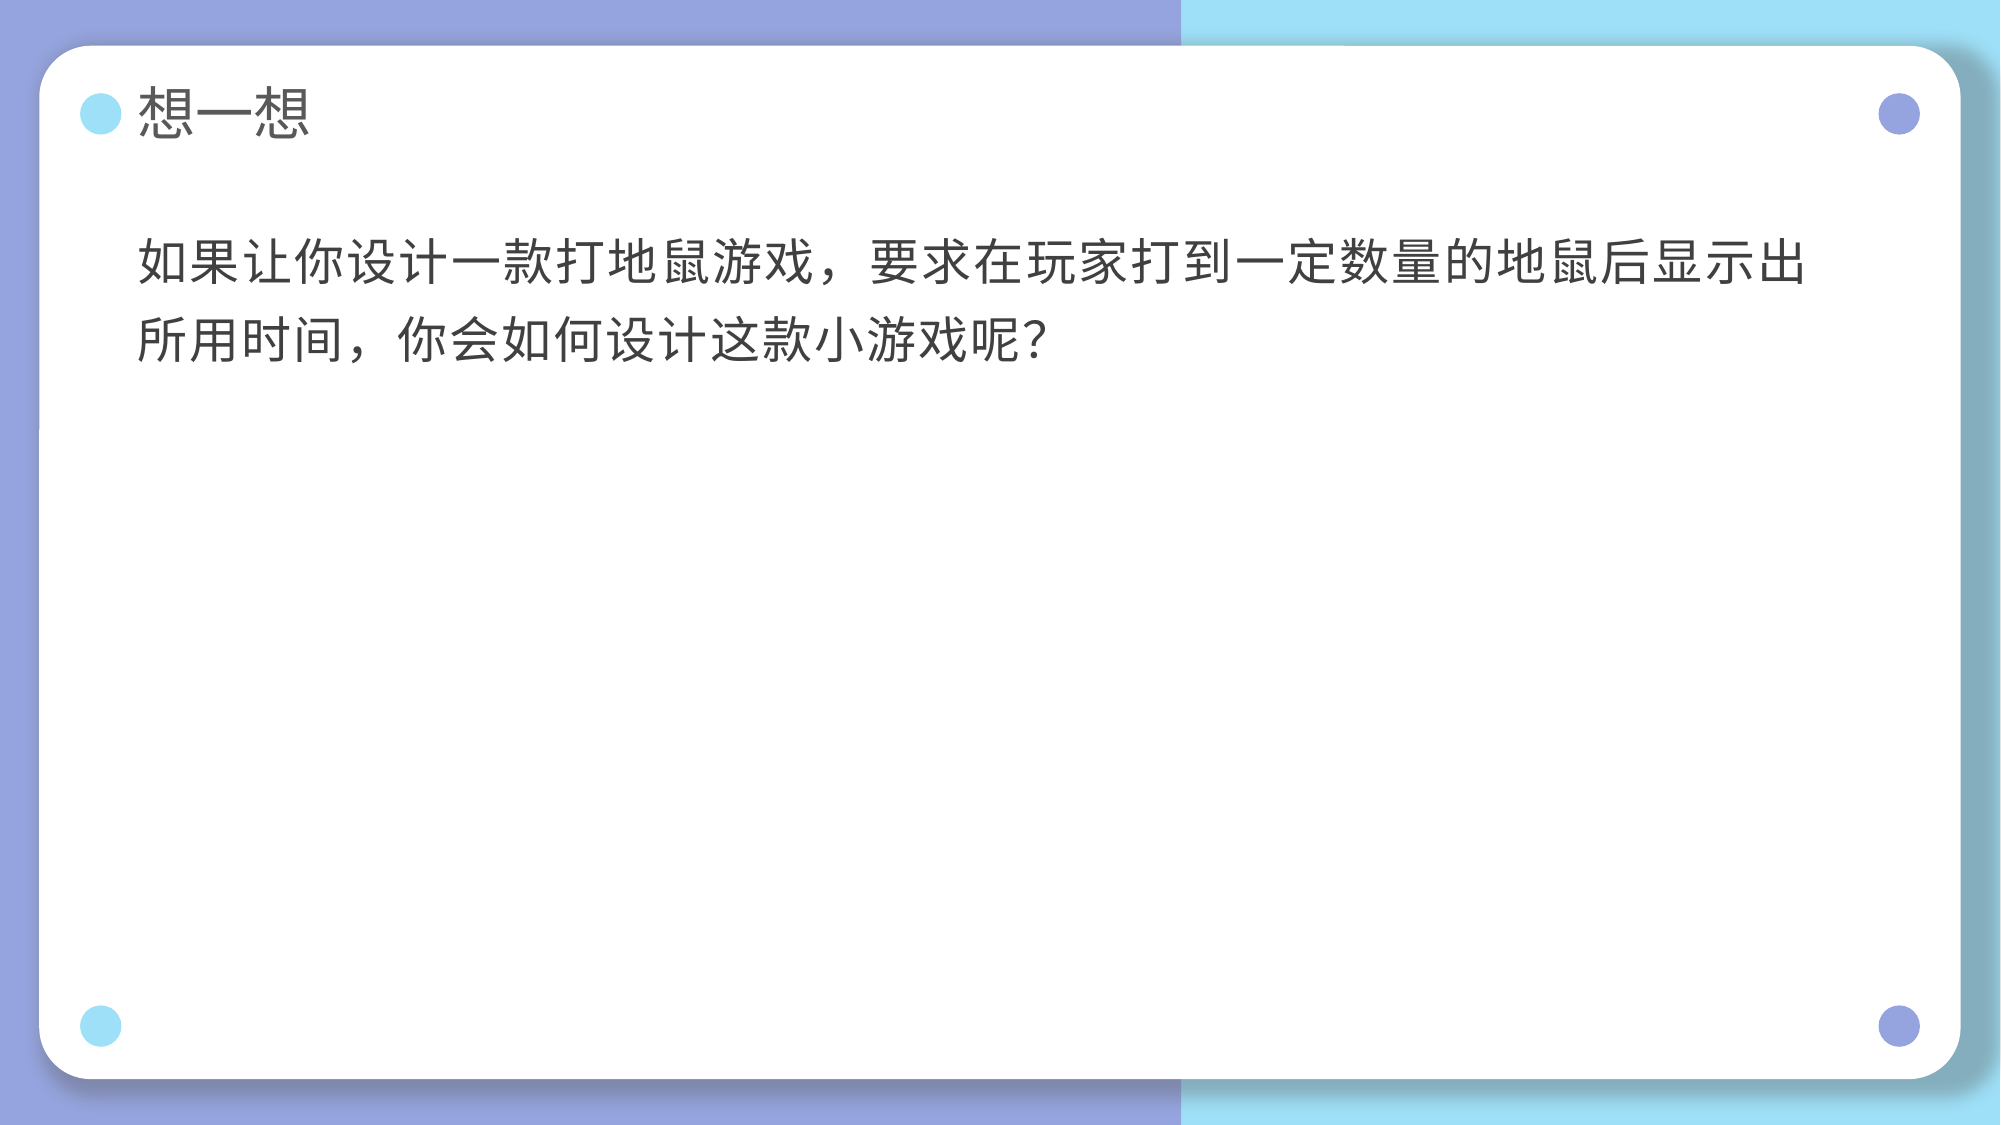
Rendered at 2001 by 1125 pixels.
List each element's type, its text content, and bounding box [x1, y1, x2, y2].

title 想一想 [137, 77, 976, 157]
list 如果让你设计一款打地鼠游戏，要求在玩家打到一定数量的地鼠后显示出所用时间，你会如何设计这款小游戏呢？ [137, 205, 1811, 407]
